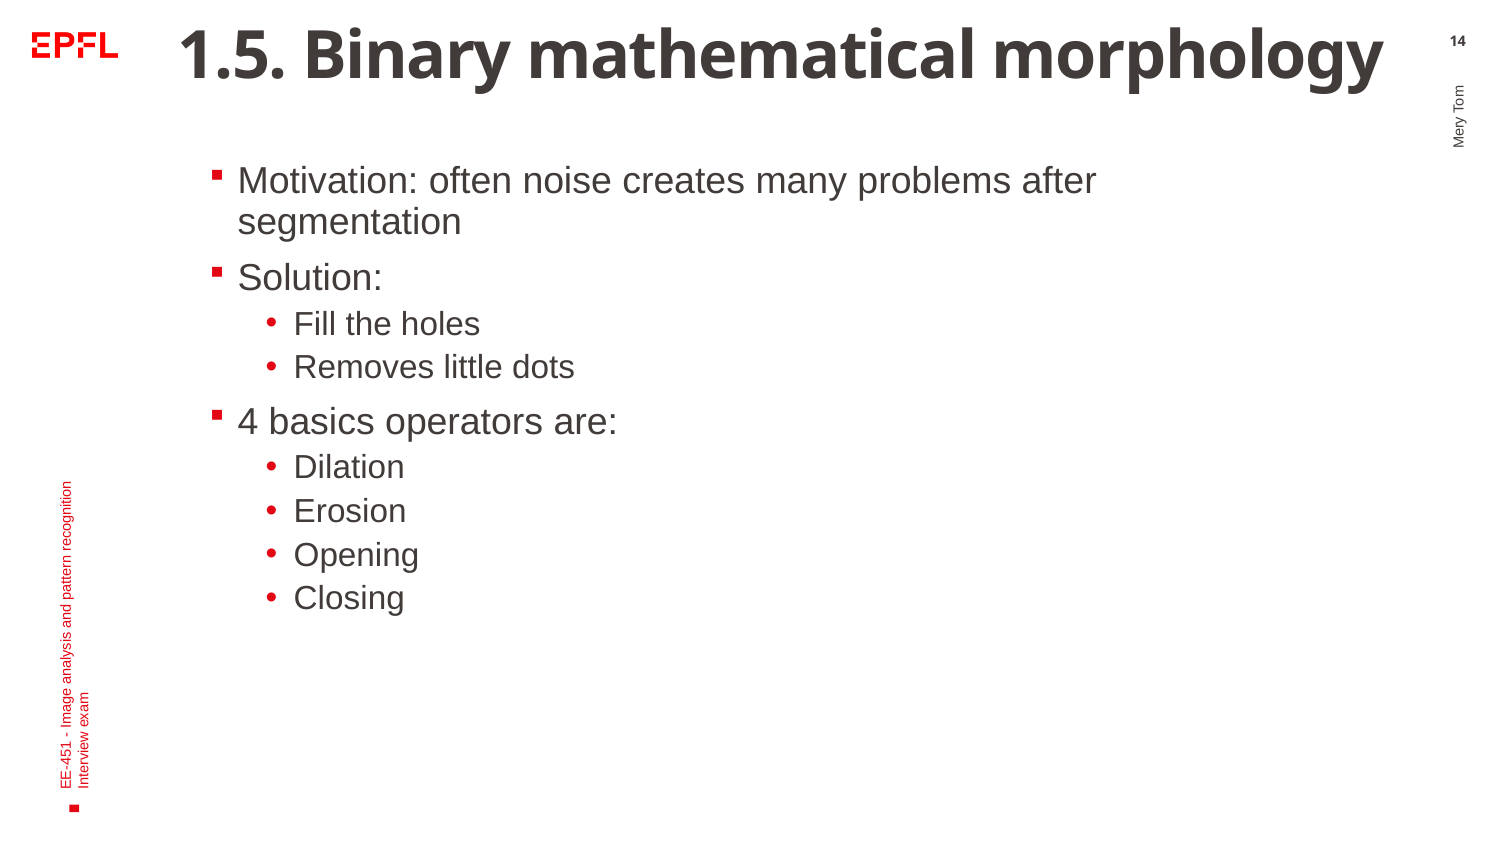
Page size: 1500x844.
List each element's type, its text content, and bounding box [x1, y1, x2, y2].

footer Mery Tom [1415, 59, 1500, 641]
picture [21, 21, 129, 69]
slide_number EE-451 - Image analysis and pattern recognition Interview exam [0, 264, 149, 805]
slide_number 14 [1415, 32, 1500, 59]
title 1.5. Binary mathematical morphology [148, 21, 1416, 117]
list Motivation: often noise creates many problems after segmentation Solution: Fill the holes Removes little dots 4 basics operators are: Dilation Erosion Opening Closing [179, 154, 1155, 690]
